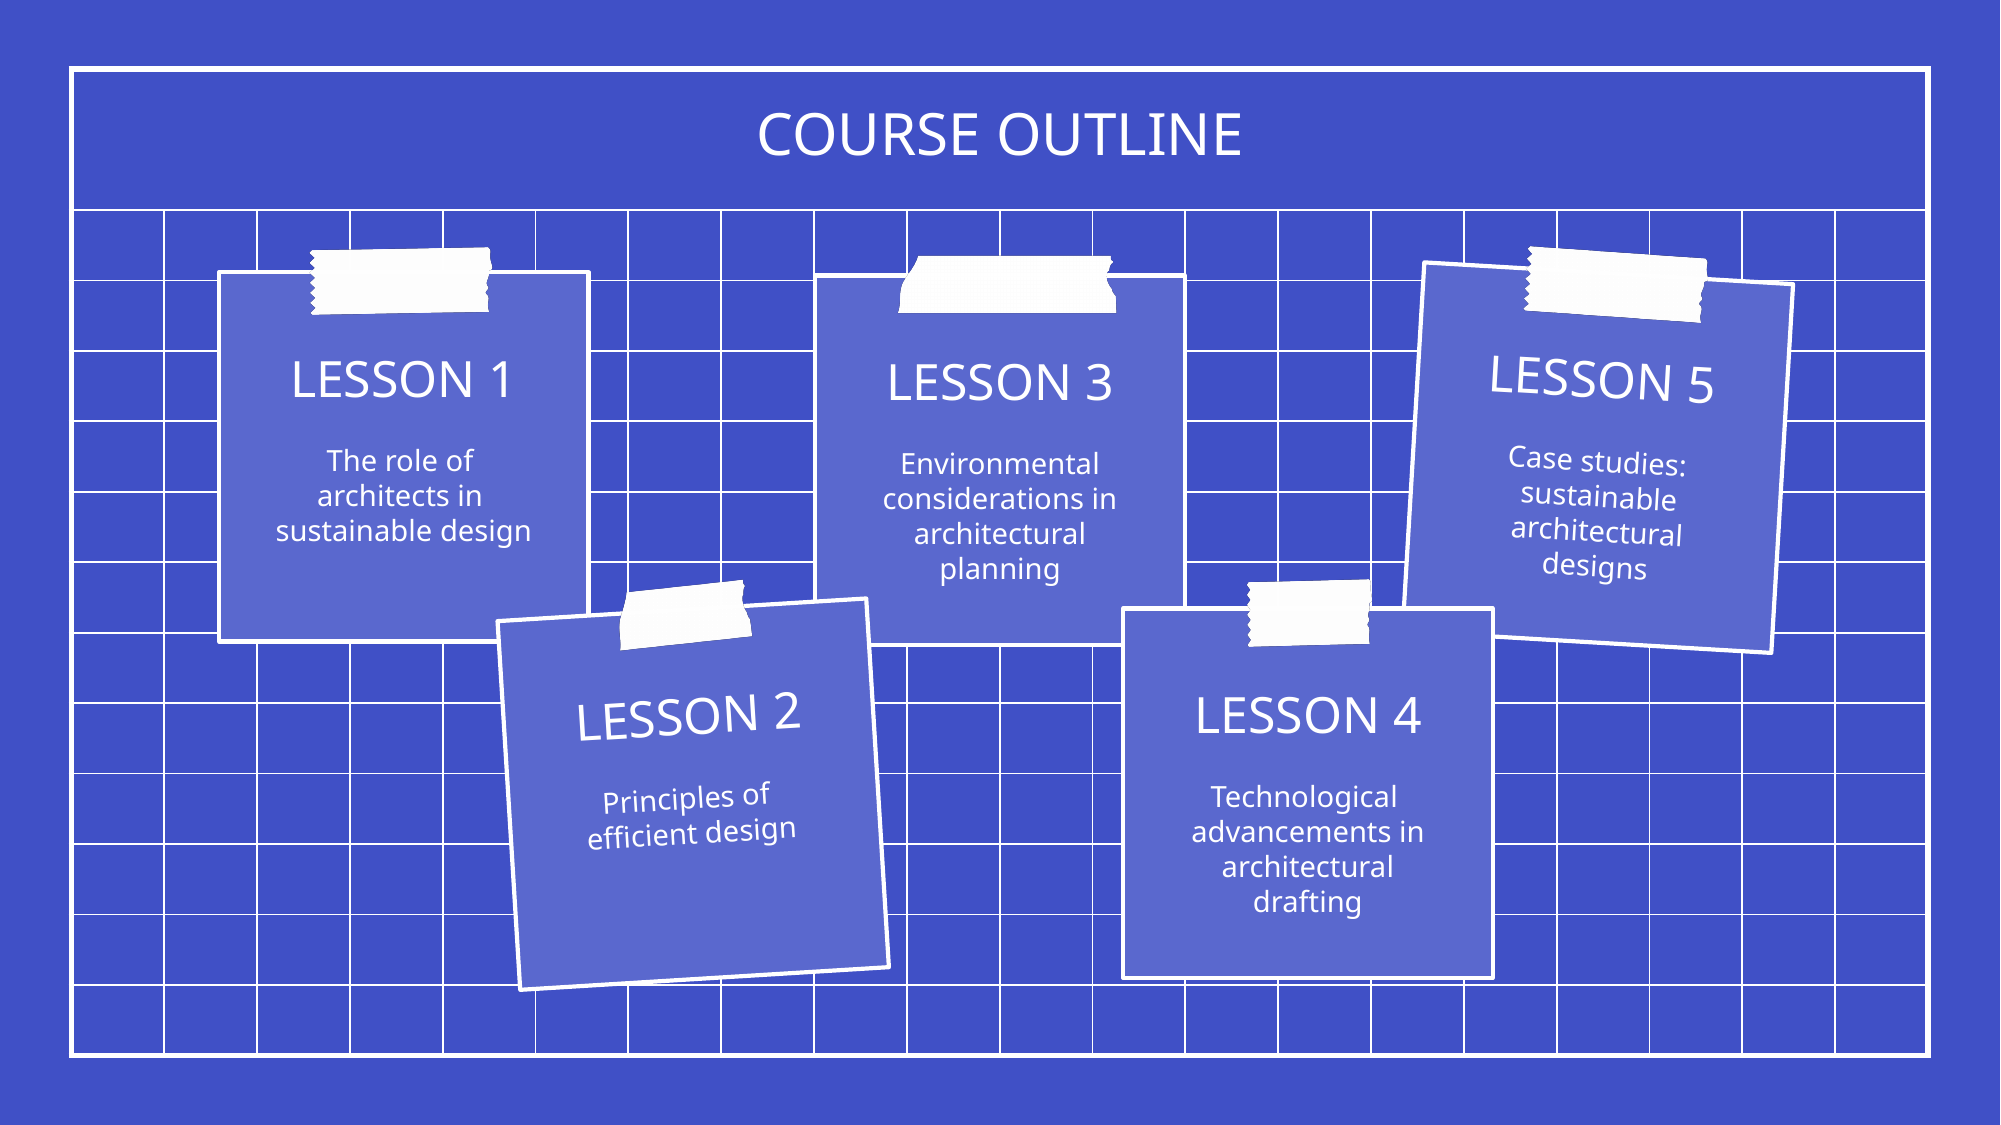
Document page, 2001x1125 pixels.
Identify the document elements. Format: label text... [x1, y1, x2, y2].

list Technological advancements in architectural drafting [1162, 771, 1454, 935]
list LESSON 5 [1401, 260, 1796, 656]
picture [301, 238, 502, 323]
picture [608, 570, 758, 660]
list LESSON 1 [217, 270, 591, 644]
list Case studies: sustainable architectural designs [1447, 427, 1749, 608]
list Principles of efficient design [542, 763, 844, 945]
list LESSON 2 [495, 596, 891, 992]
title COURSE OUTLINE [73, 68, 1927, 205]
picture [1240, 571, 1378, 656]
picture [1514, 235, 1718, 334]
list The role of architects in sustainable design [257, 434, 550, 599]
list LESSON 3 [813, 273, 1187, 647]
picture [888, 245, 1126, 323]
list Environmental considerations in architectural planning [854, 438, 1146, 602]
list LESSON 4 [1121, 606, 1495, 980]
